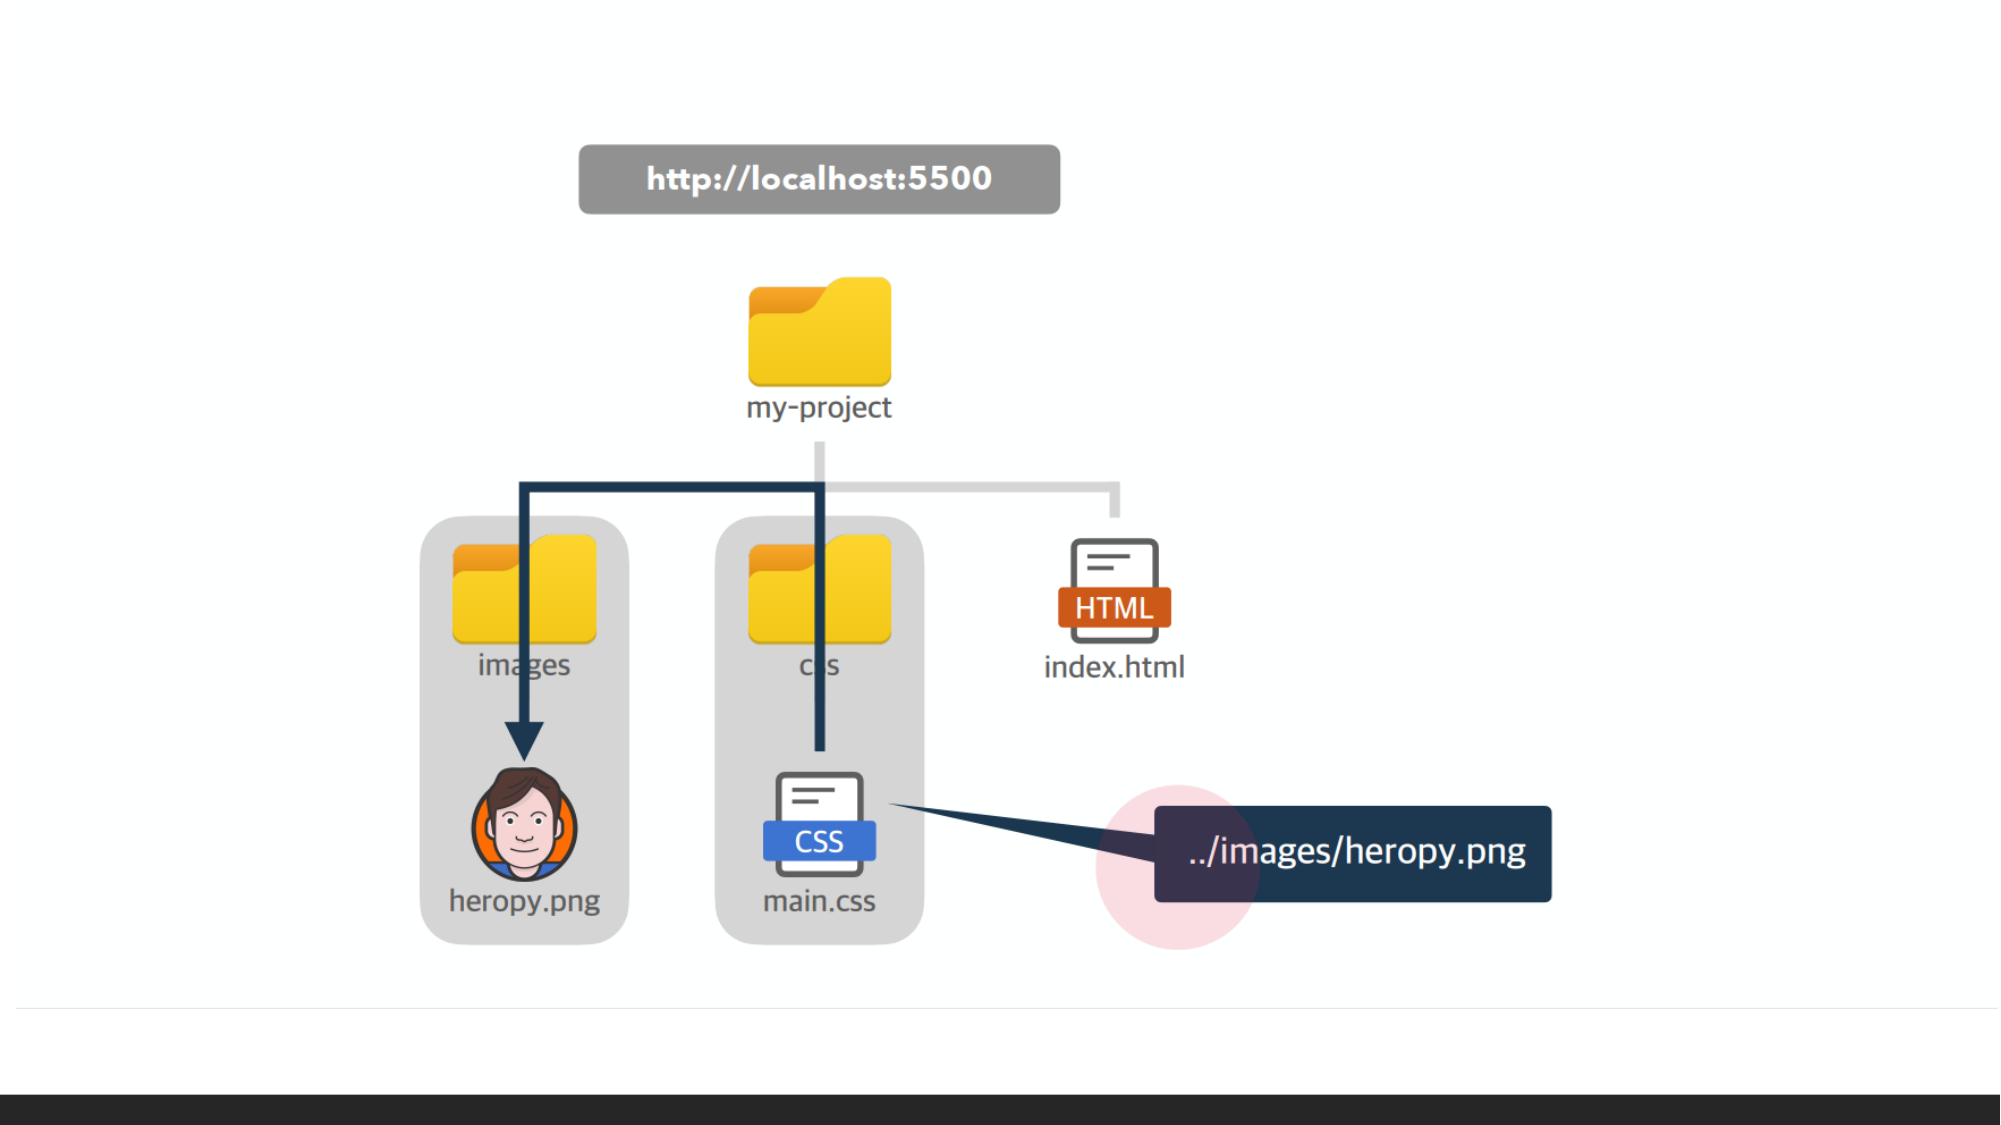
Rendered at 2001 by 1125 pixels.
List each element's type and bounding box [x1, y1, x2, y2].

picture [15, 0, 1999, 1010]
